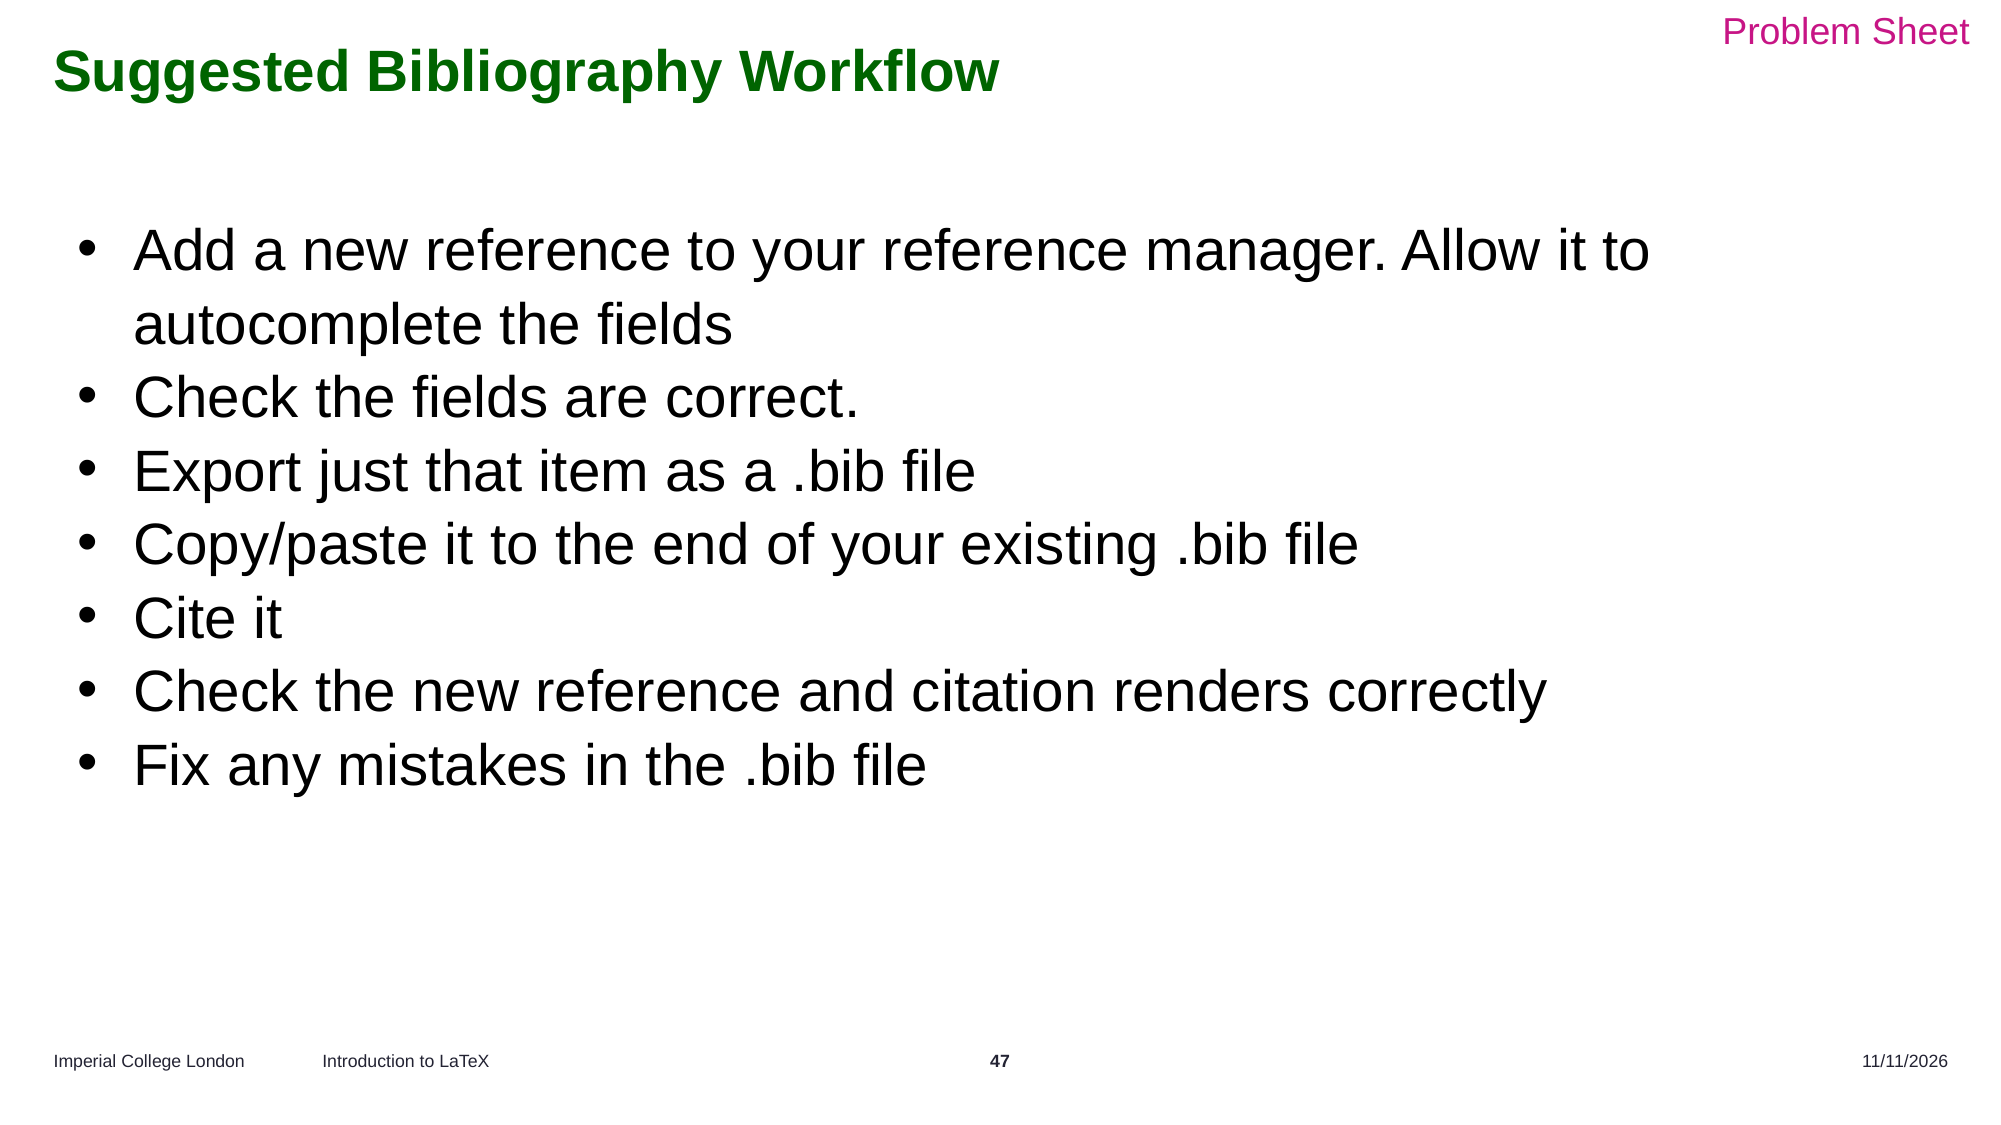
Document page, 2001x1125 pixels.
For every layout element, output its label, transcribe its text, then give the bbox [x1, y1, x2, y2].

slide_number 47 [973, 1048, 1027, 1072]
list Add a new reference to your reference manager. Allow it to autocomplete the fields Check the fields are correct. Export just that item as a .bib file Copy/paste it to the end of your existing .bib file Cite it Check the new reference and citation renders correctly Fix any mistakes in the .bib file [77, 208, 1923, 1029]
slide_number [1745, 1048, 1948, 1072]
text_box Problem Sheet [1707, 0, 1986, 60]
footer Introduction to LaTeX [322, 1048, 884, 1072]
title Suggested Bibliography Workflow [53, 41, 1947, 104]
